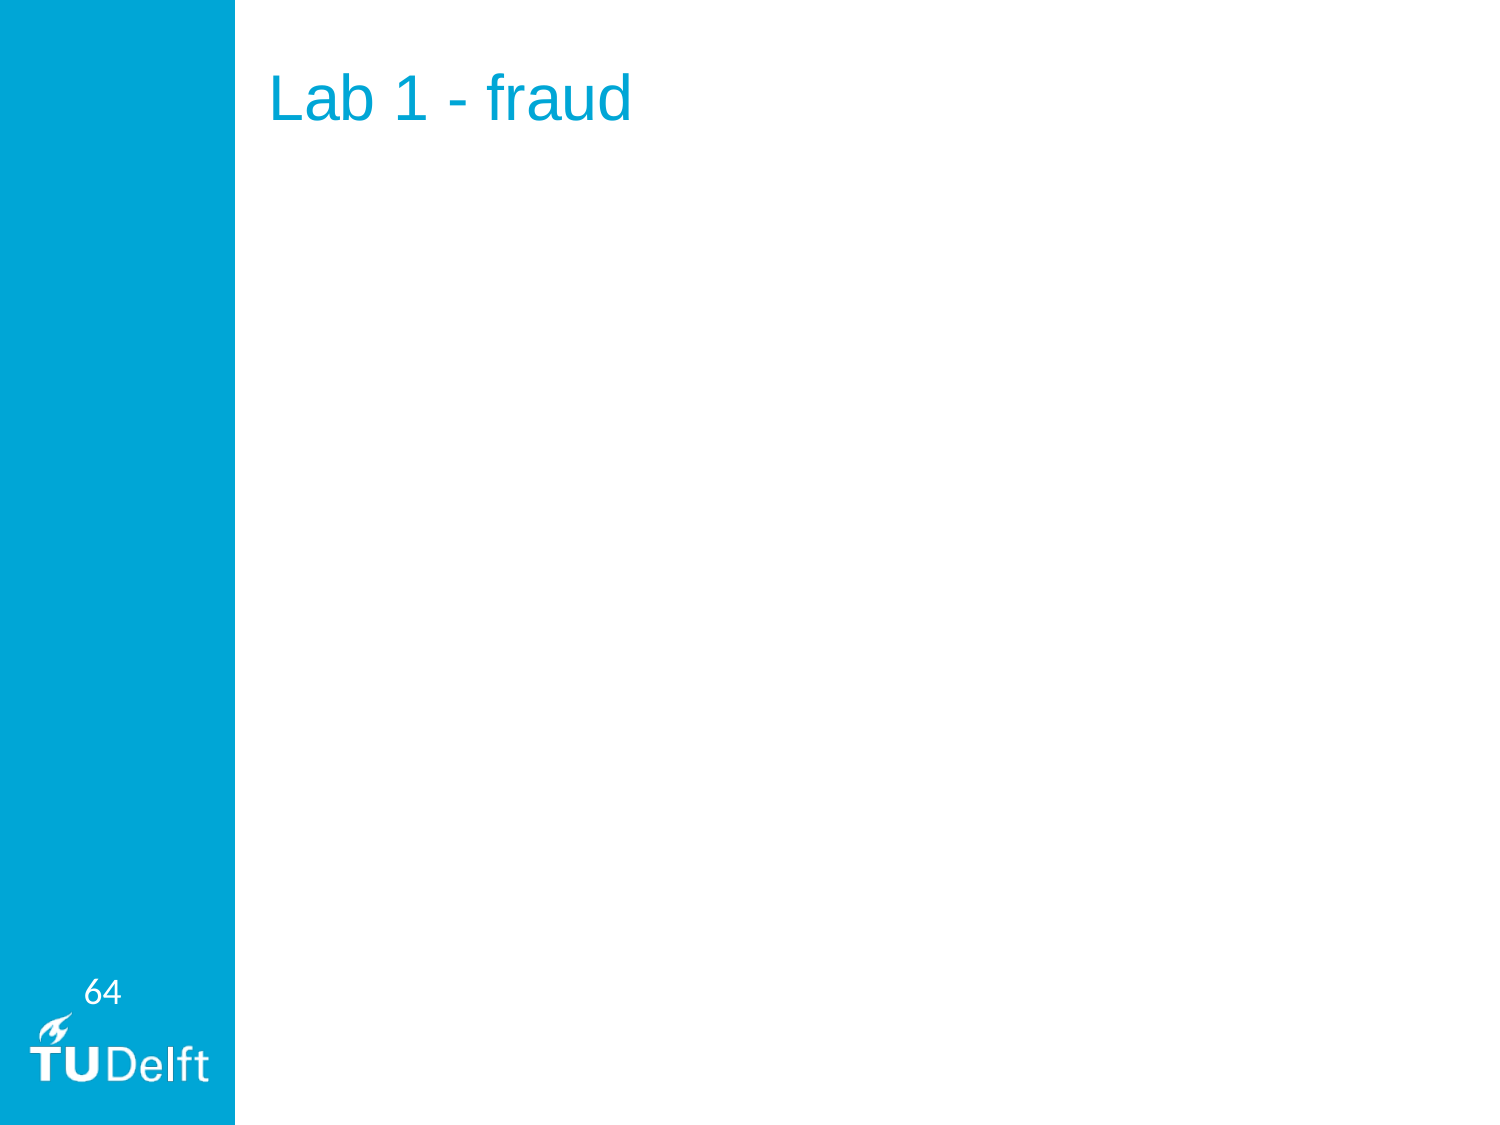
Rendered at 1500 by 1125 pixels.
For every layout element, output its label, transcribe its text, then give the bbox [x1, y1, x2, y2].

title Lab 1 - fraud [268, 55, 1423, 231]
